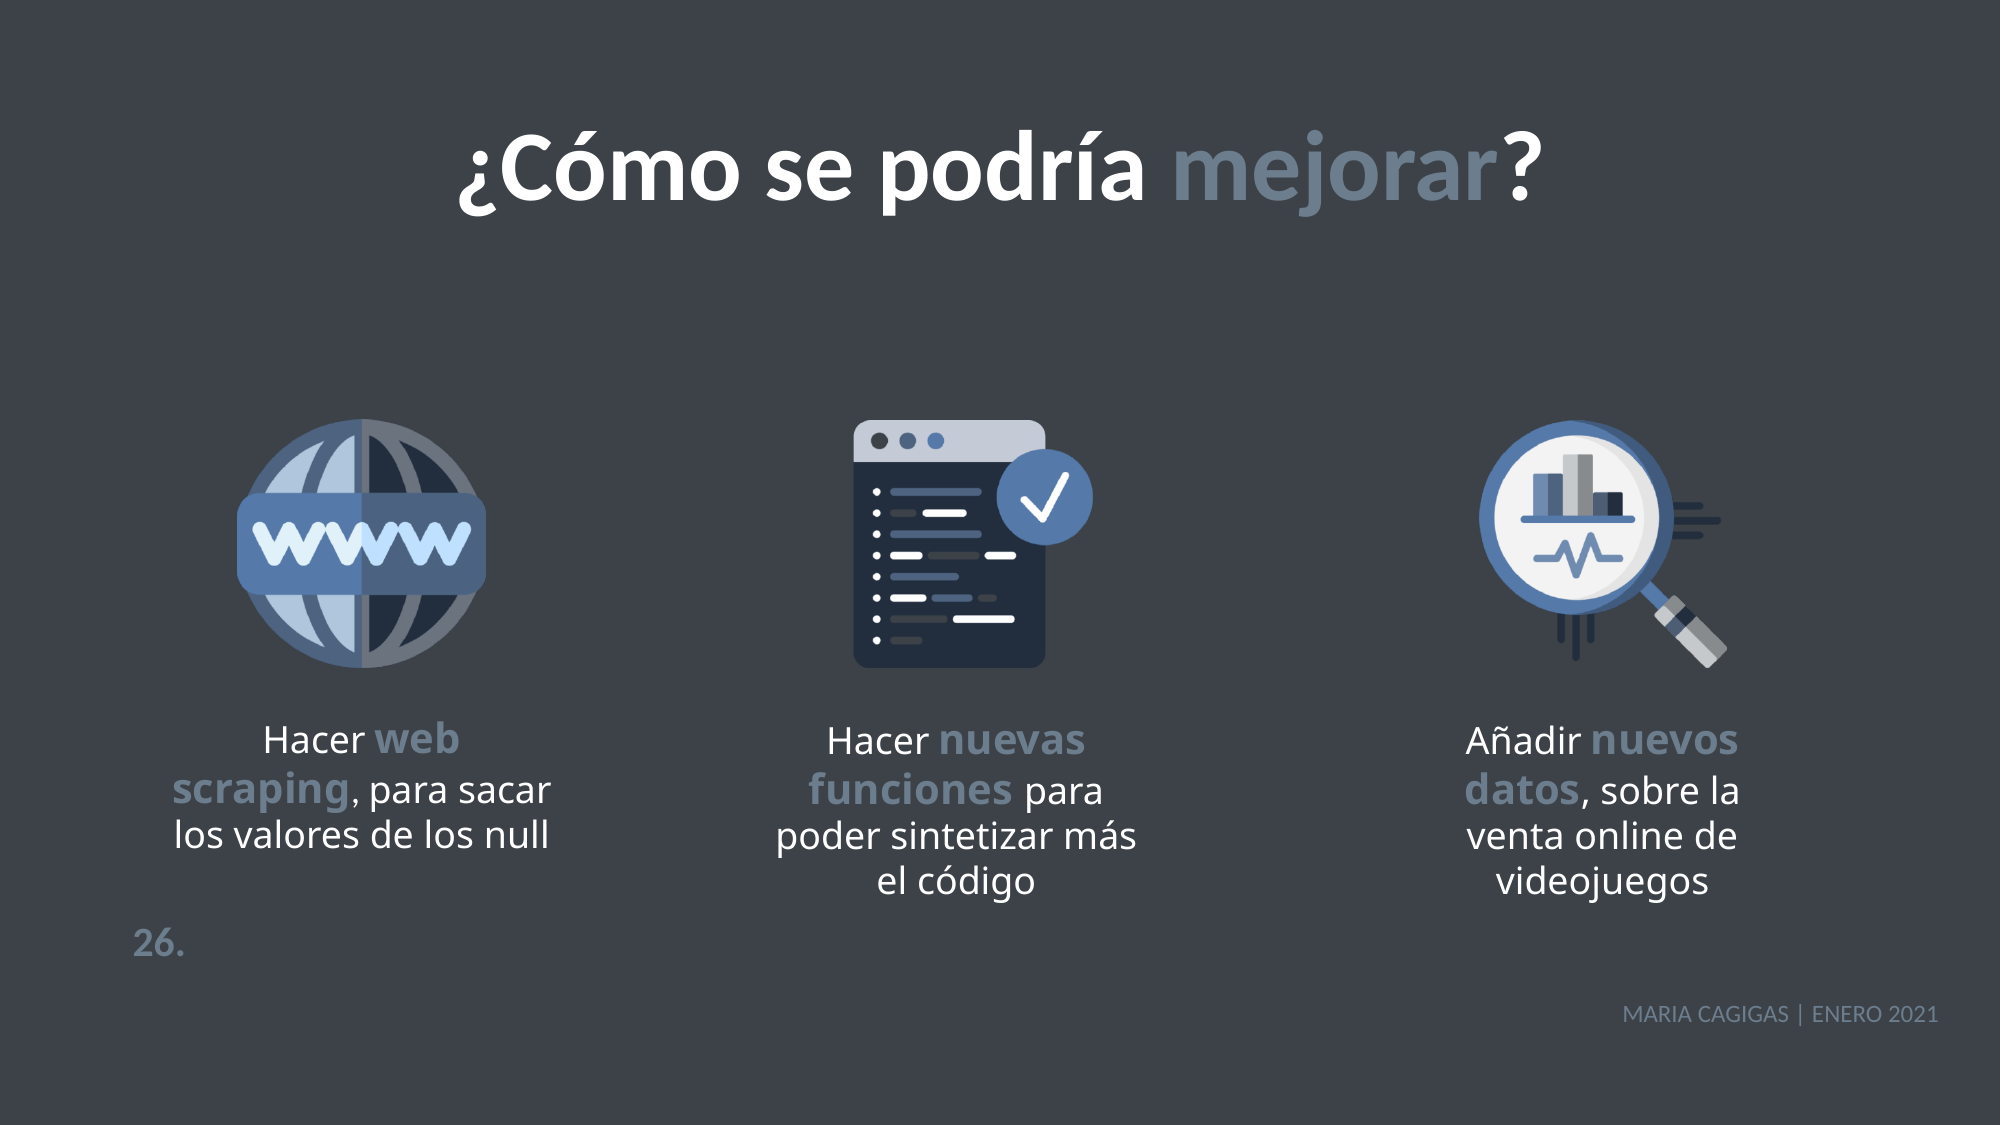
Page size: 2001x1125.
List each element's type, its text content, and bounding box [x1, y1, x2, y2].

picture [237, 419, 486, 668]
text_box Añadir nuevos datos, sobre la venta online de videojuegos [1395, 705, 1810, 910]
title ¿Cómo se podría mejorar? [137, 59, 1863, 278]
text_box Hacer nuevas funciones para poder sintetizar más el código [743, 705, 1169, 910]
text_box MARIA CAGIGAS | ENERO 2021 [1535, 990, 1955, 1035]
text_box Hacer web scraping, para sacar los valores de los null [155, 704, 569, 864]
picture [1479, 420, 1727, 668]
picture [849, 420, 1097, 668]
text_box 26. [117, 907, 1536, 973]
